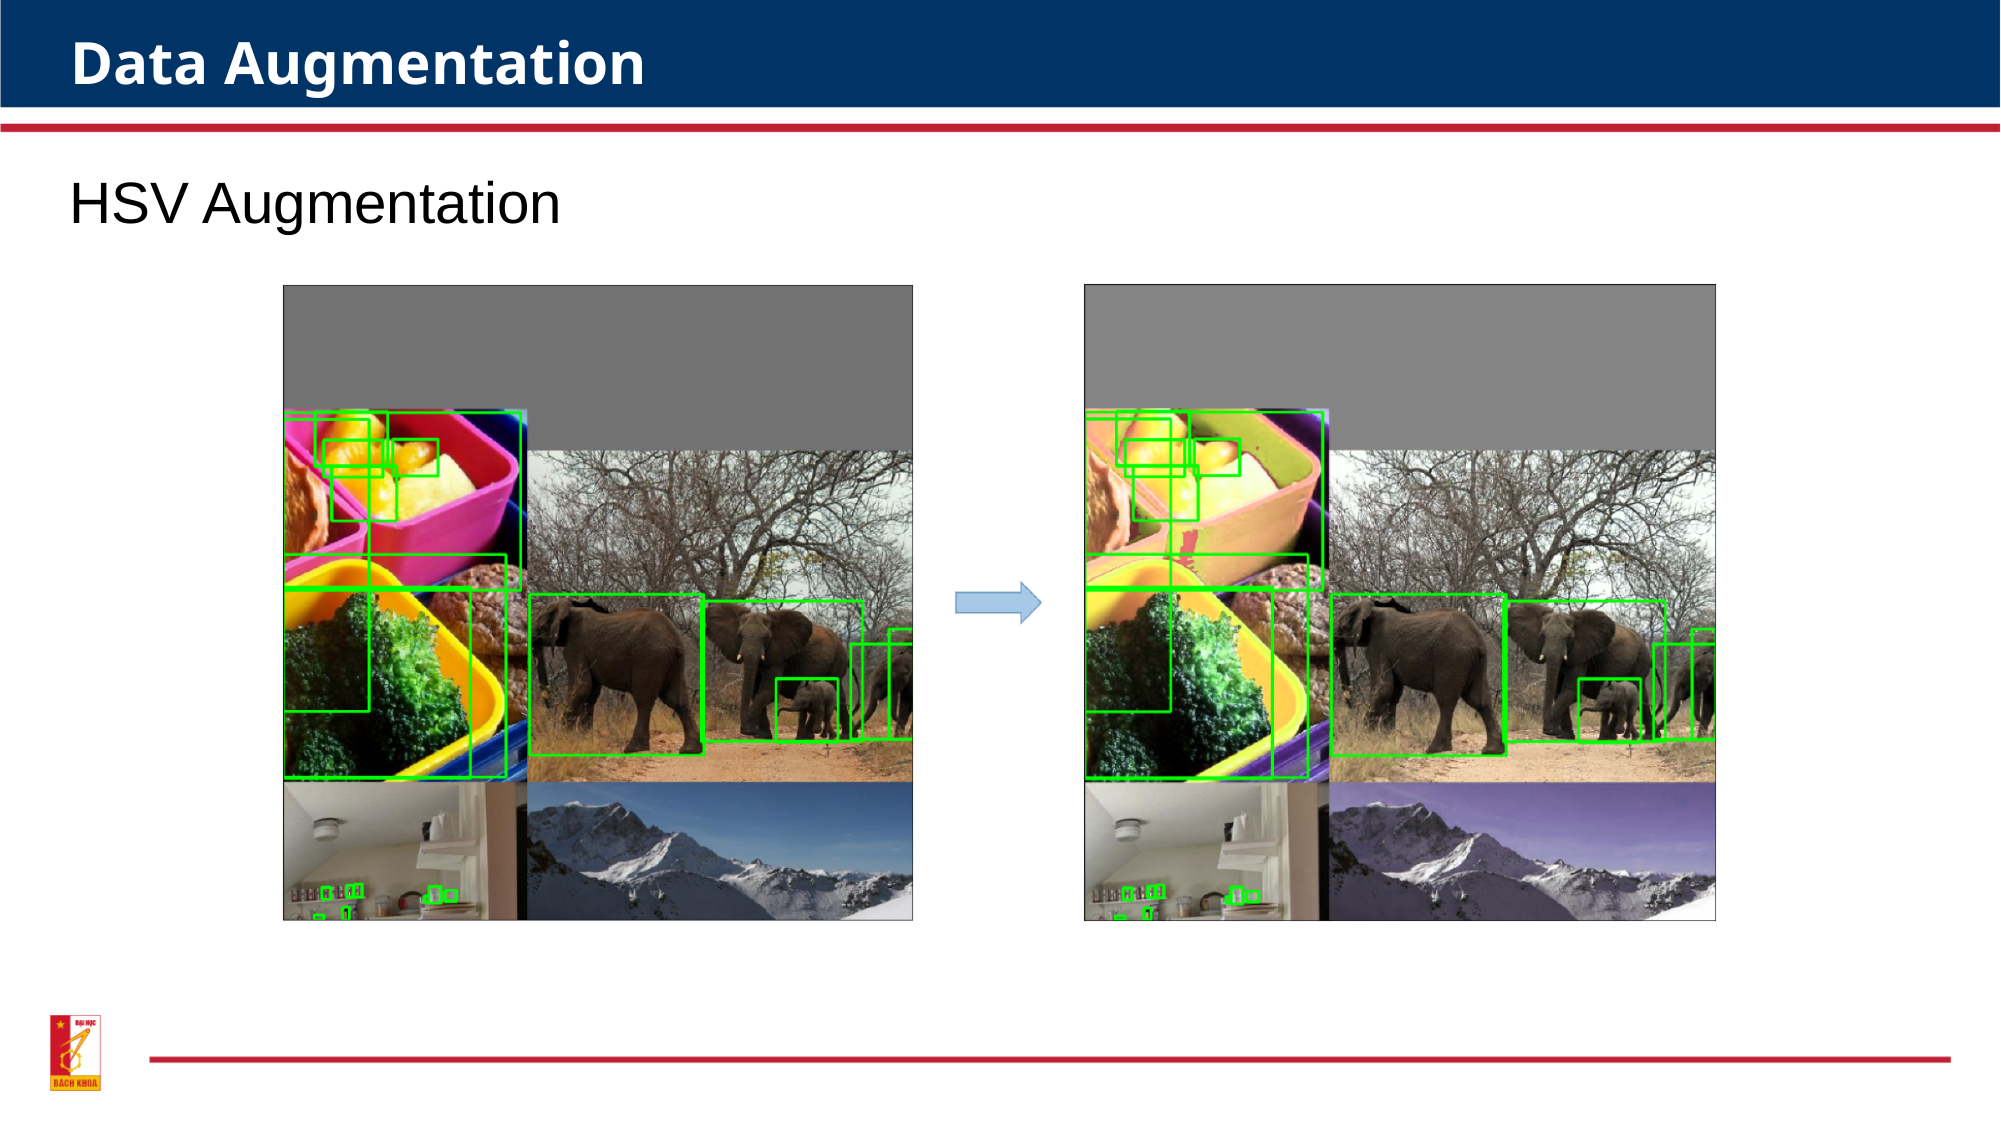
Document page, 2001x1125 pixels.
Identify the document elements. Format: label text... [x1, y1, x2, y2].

picture [0, 0, 2001, 1125]
text_box HSV Augmentation [55, 157, 1957, 1030]
text_box Data Augmentation [55, 18, 1945, 90]
